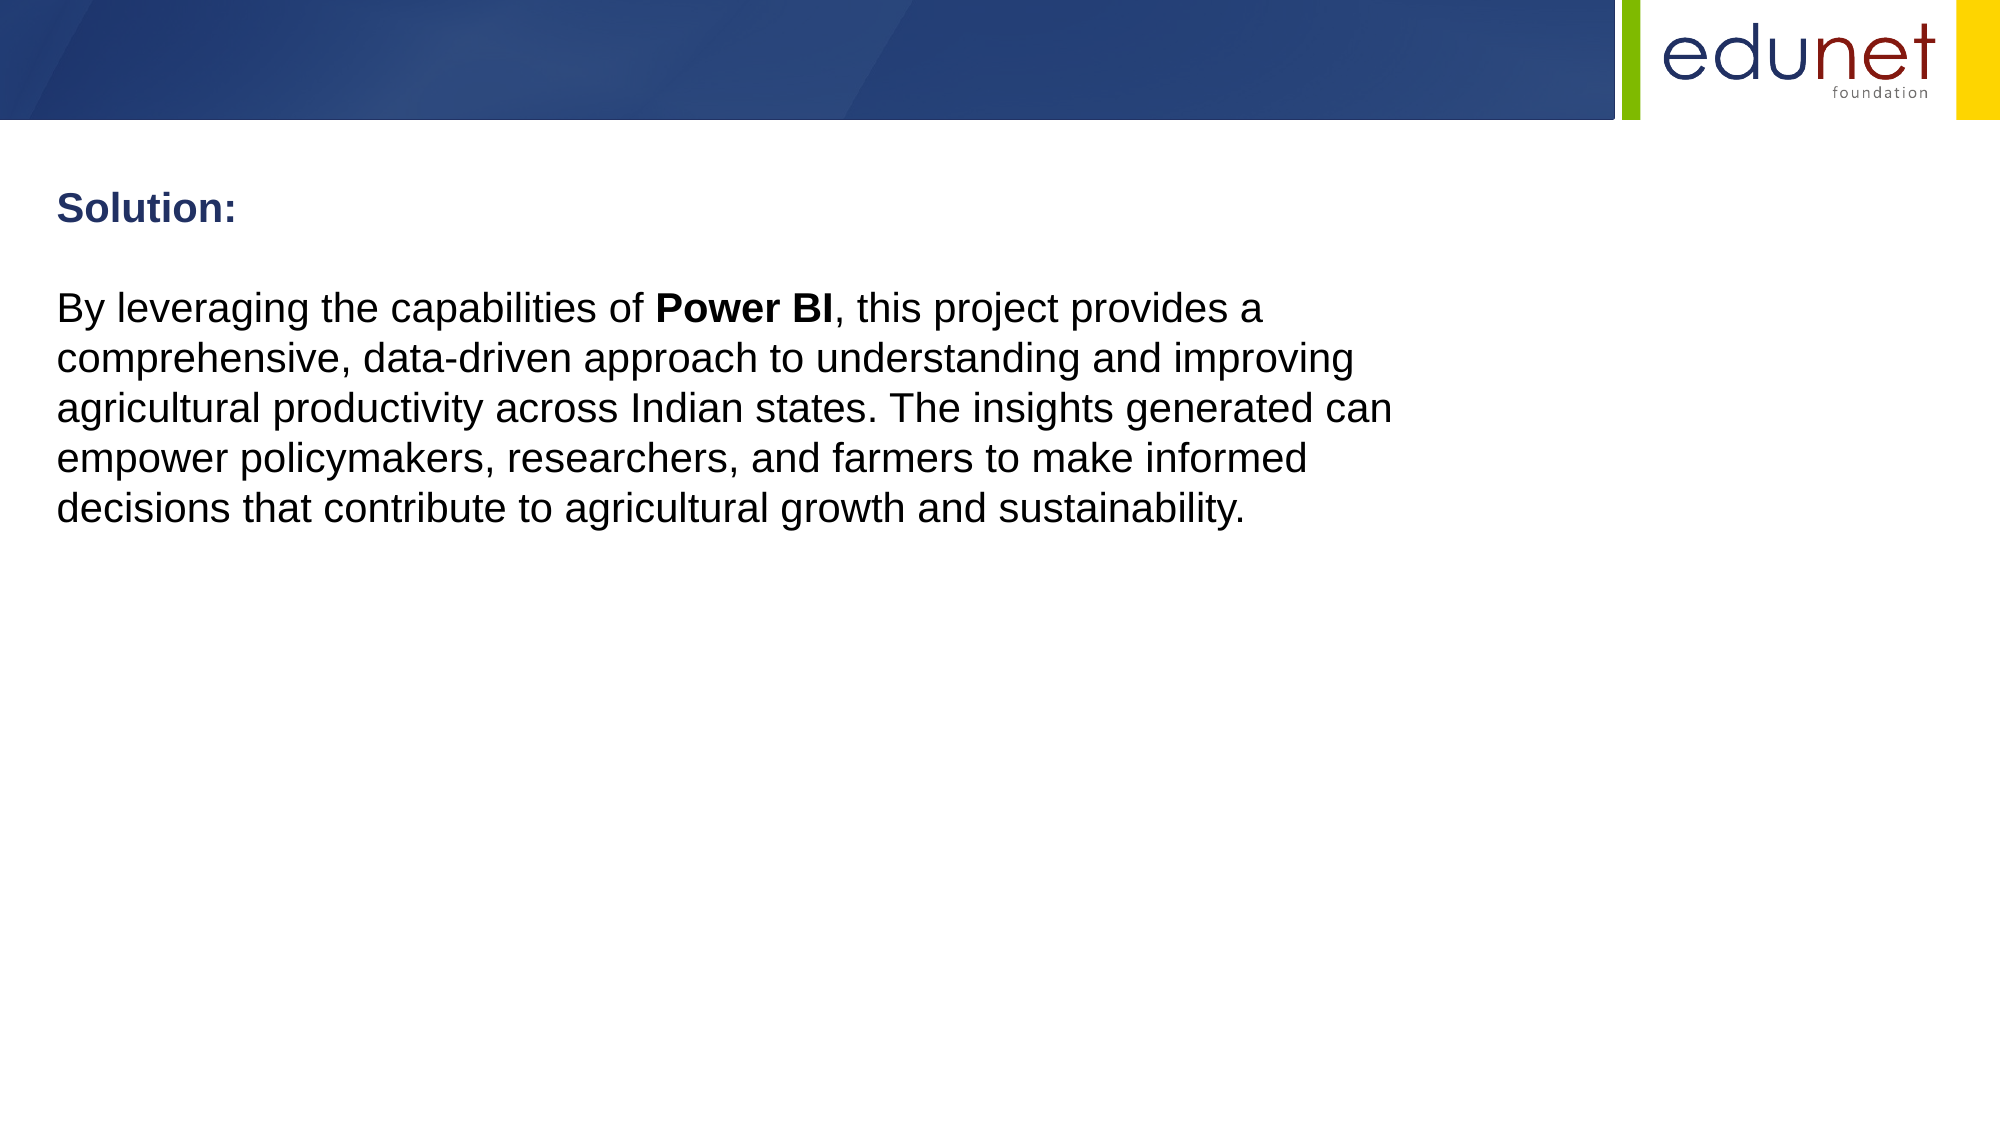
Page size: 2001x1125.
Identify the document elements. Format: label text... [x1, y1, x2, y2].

text_box Solution: By leveraging the capabilities of Power BI, this project provides a comprehensive, data-driven approach to understanding and improving agricultural productivity across Indian states. The insights generated can empower policymakers, researchers, and farmers to make informed decisions that contribute to agricultural growth and sustainability. [41, 172, 1410, 1125]
picture [1652, 12, 1948, 108]
